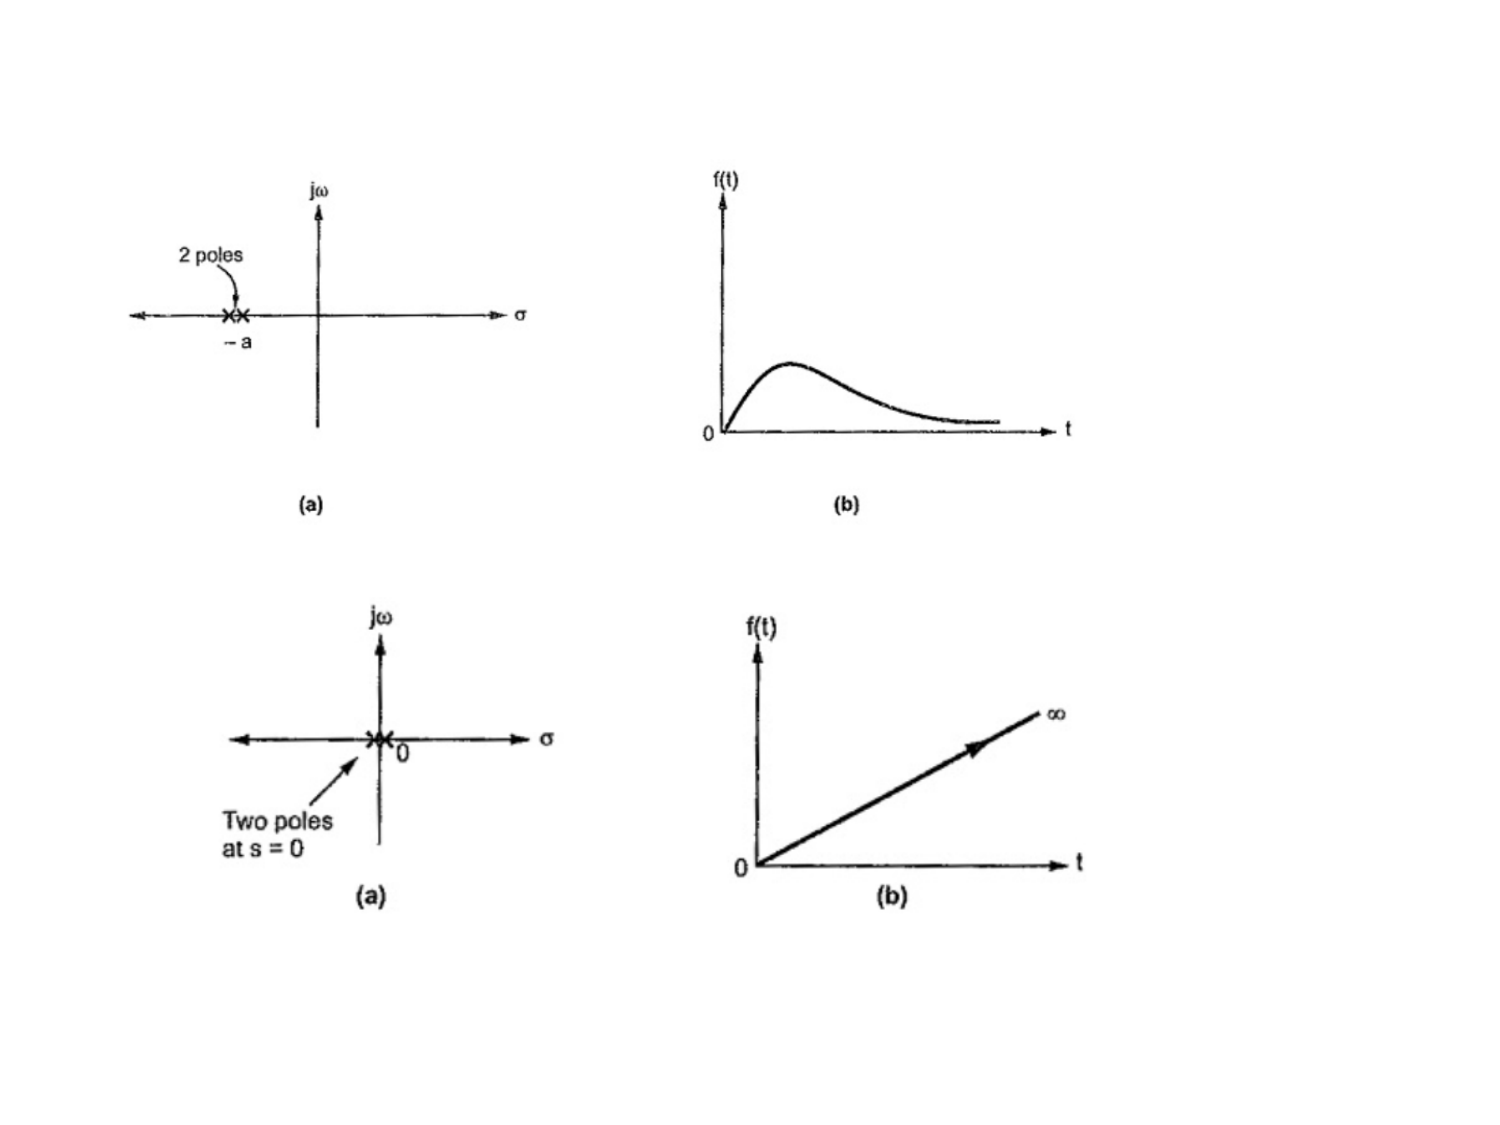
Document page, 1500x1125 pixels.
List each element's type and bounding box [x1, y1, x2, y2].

picture [163, 585, 1231, 950]
list [105, 152, 1115, 534]
